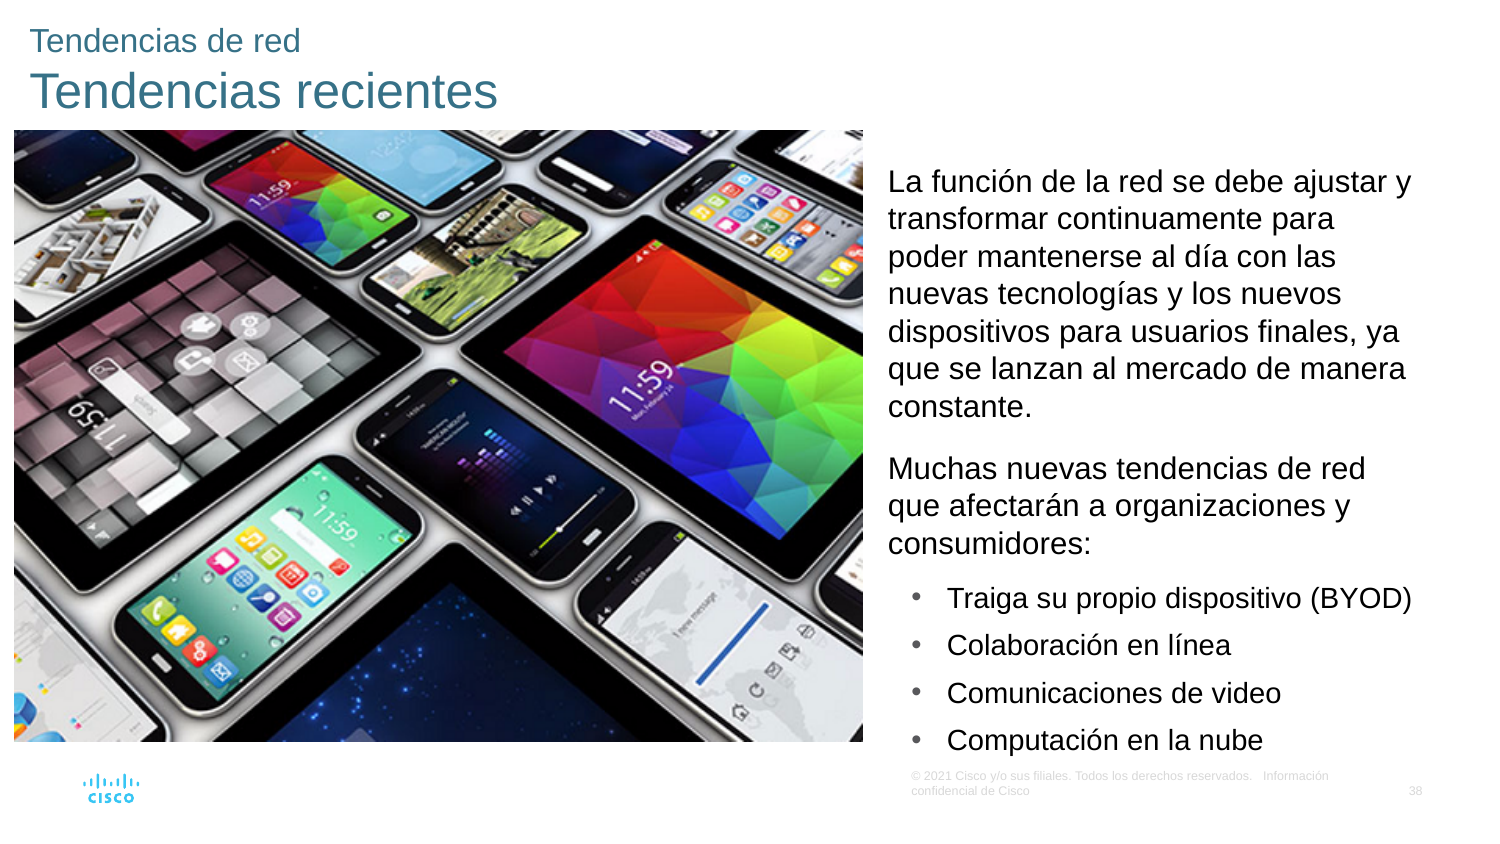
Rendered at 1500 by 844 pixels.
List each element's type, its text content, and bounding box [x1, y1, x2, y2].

picture [14, 130, 864, 743]
title Tendencias de red Tendencias recientes [14, 6, 1500, 131]
list La función de la red se debe ajustar y transformar continuamente para poder mantenerse al día con las nuevas tecnologías y los nuevos dispositivos para usuarios finales, ya que se lanzan al mercado de manera constante. Muchas nuevas tendencias de red que afectarán a organizaciones y consumidores: Traiga su propio dispositivo (BYOD) Colaboración en línea Comunicaciones de video Computación en la nube [873, 91, 1452, 717]
